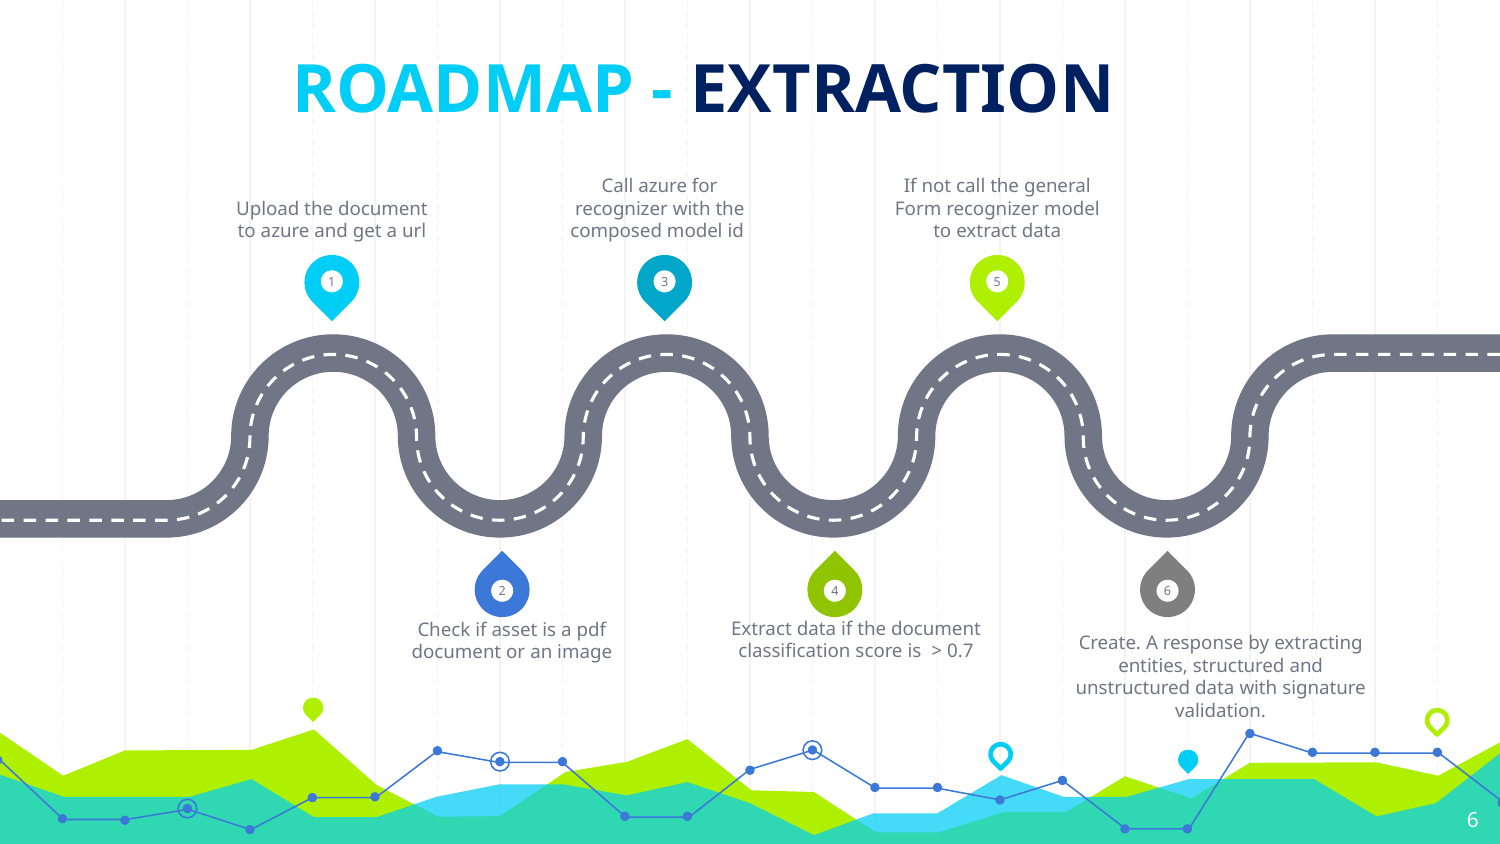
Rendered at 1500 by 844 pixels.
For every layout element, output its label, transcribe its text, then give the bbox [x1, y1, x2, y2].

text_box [625, 243, 704, 322]
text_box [292, 243, 371, 322]
slide_number 6 [1403, 791, 1494, 844]
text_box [463, 550, 542, 629]
text_box Upload the document to azure and get a url [226, 153, 438, 242]
text_box Create. A response by extracting entities, structured and unstructured data with signature validation. [1061, 630, 1380, 719]
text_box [795, 550, 874, 629]
text_box [0, 354, 1500, 521]
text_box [1128, 550, 1207, 629]
text_box If not call the general Form recognizer model to extract data [891, 153, 1103, 242]
title ROADMAP - EXTRACTION [129, 22, 1278, 141]
text_box Call azure for recognizer with the composed model id [553, 153, 765, 242]
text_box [958, 243, 1037, 322]
text_box Extract data if the document classification score is > 0.7 [675, 616, 1037, 704]
text_box Check if asset is a pdf document or an image [383, 617, 641, 705]
